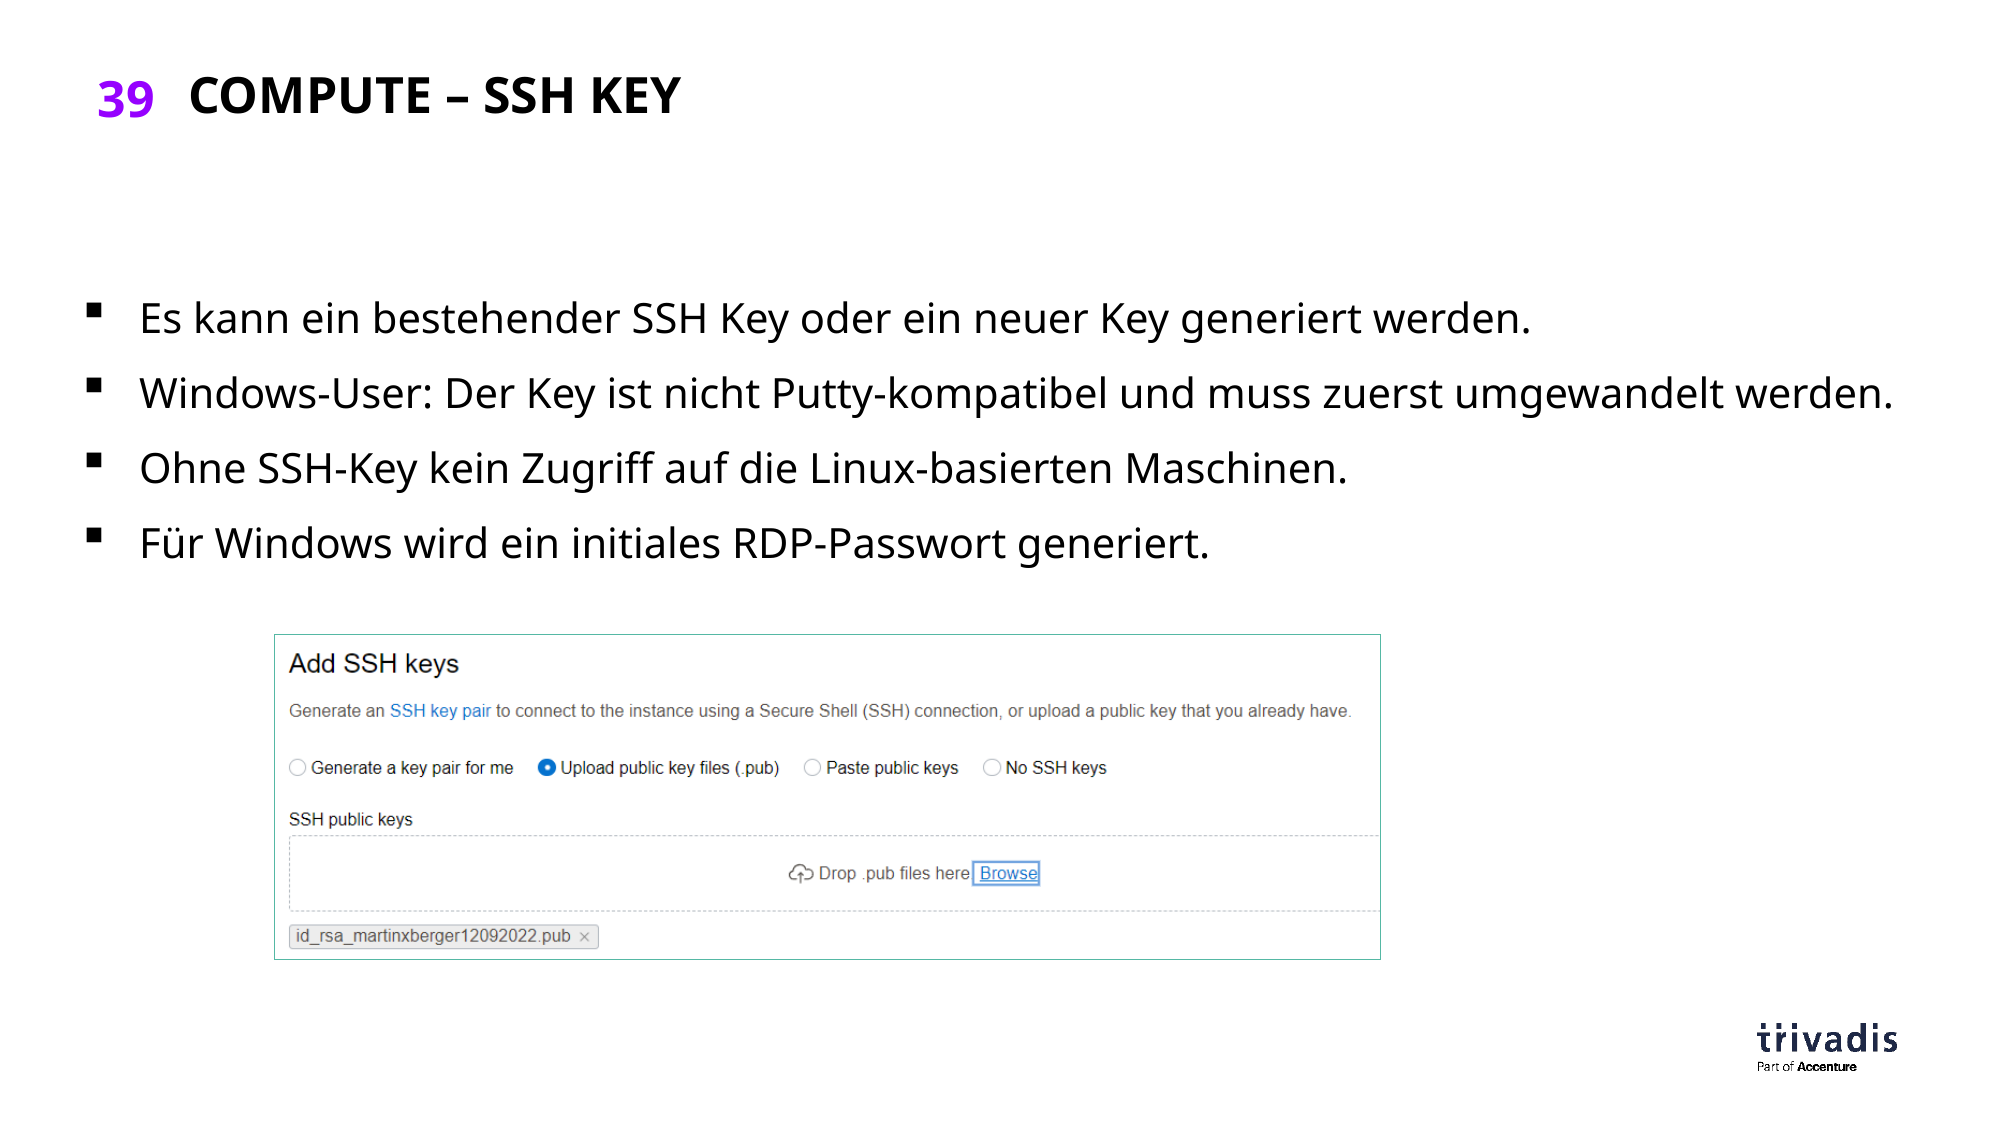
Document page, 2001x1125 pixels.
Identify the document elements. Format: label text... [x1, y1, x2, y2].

picture [1757, 1062, 1897, 1071]
title Compute – ssh key [170, 63, 1933, 136]
list Es kann ein bestehender SSH Key oder ein neuer Key generiert werden. Windows-User: Der Key ist nicht Putty-kompatibel und muss zuerst umgewandelt werden. Ohne SSH-Key kein Zugriff auf die Linux-basierten Maschinen. Für Windows wird ein initiales RDP-Passwort generiert. [65, 284, 1933, 1062]
picture [273, 634, 1381, 960]
